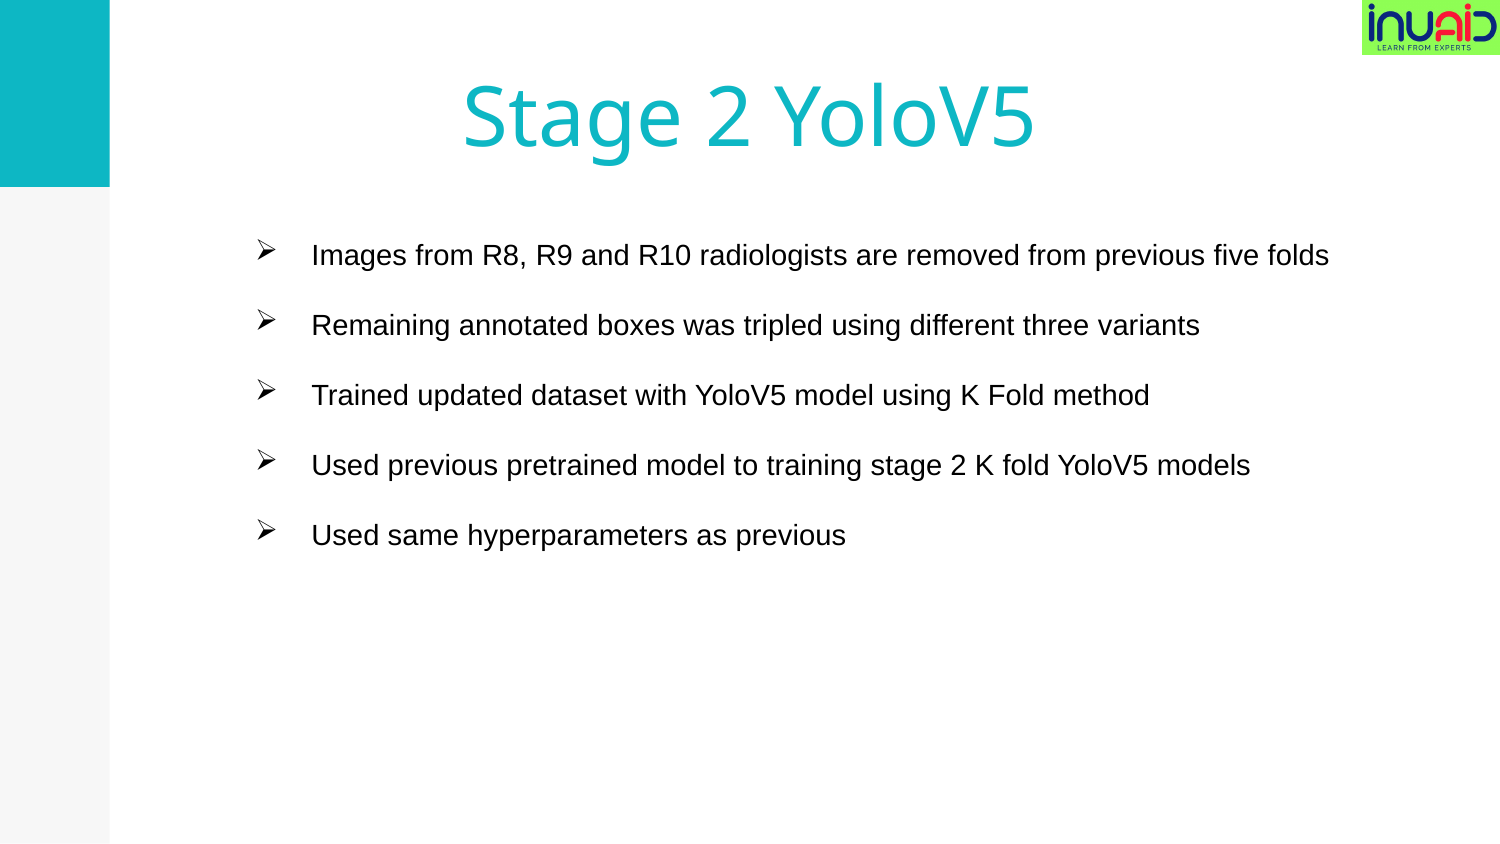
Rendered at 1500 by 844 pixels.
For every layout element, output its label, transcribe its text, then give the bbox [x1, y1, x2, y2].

text_box Images from R8, R9 and R10 radiologists are removed from previous five folds Remaining annotated boxes was tripled using different three variants Trained updated dataset with YoloV5 model using K Fold method Used previous pretrained model to training stage 2 K fold YoloV5 models Used same hyperparameters as previous [243, 195, 1363, 823]
title Stage 2 YoloV5 [243, 56, 1257, 170]
picture [1362, 0, 1500, 55]
